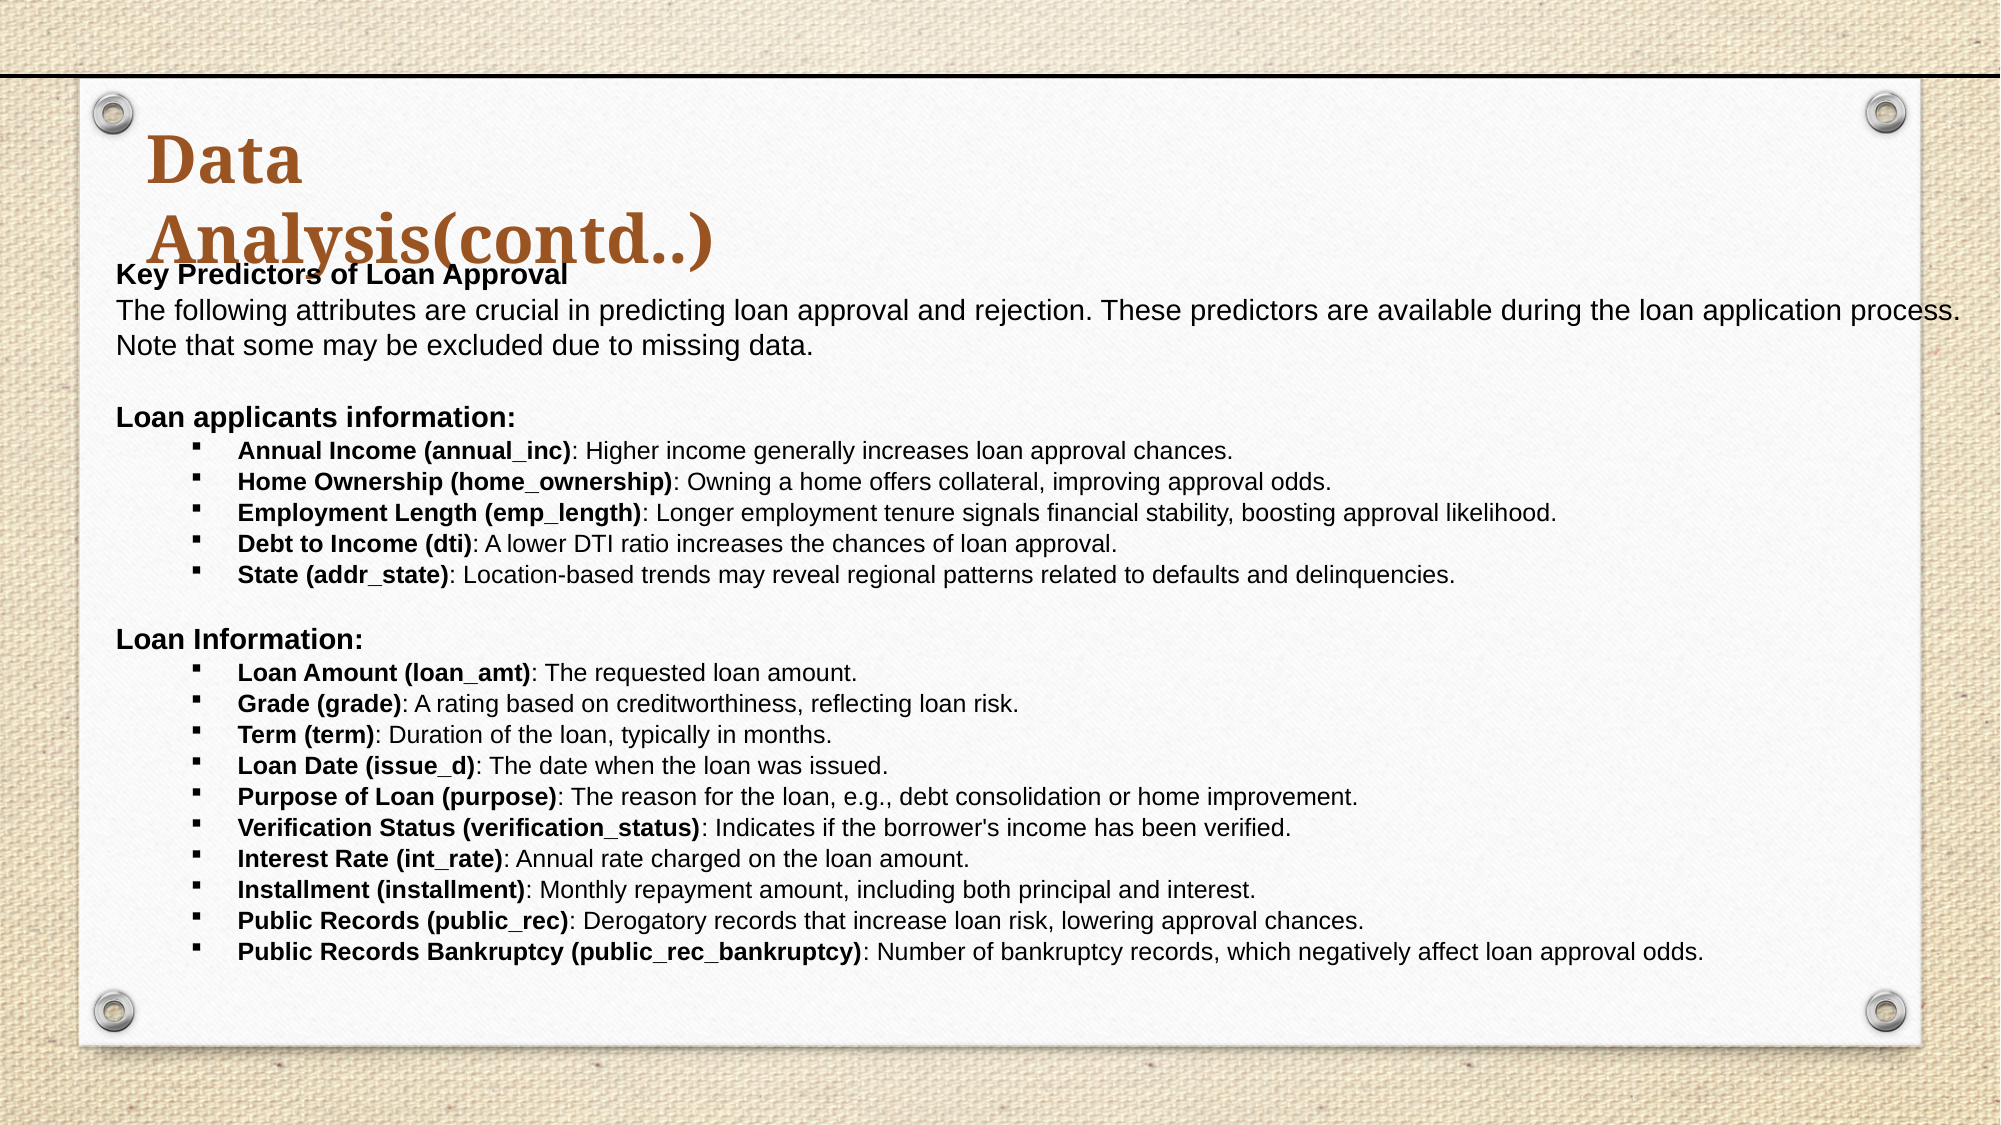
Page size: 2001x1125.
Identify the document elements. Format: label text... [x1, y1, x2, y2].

text_box [0, 74, 2000, 78]
text_box Key Predictors of Loan Approval The following attributes are crucial in predicting loan approval and rejection. These predictors are available during the loan application process. Note that some may be excluded due to missing data. Loan applicants information: Annual Income (annual_inc): Higher income generally increases loan approval chances. Home Ownership (home_ownership): Owning a home offers collateral, improving approval odds. Employment Length (emp_length): Longer employment tenure signals financial stability, boosting approval likelihood. Debt to Income (dti): A lower DTI ratio increases the chances of loan approval. State (addr_state): Location-based trends may reveal regional patterns related to defaults and delinquencies. Loan Information: Loan Amount (loan_amt): The requested loan amount. Grade (grade): A rating based on creditworthiness, reflecting loan risk. Term (term): Duration of the loan, typically in months. Loan Date (issue_d): The date when the loan was issued. Purpose of Loan (purpose): The reason for the loan, e.g., debt consolidation or home improvement. Verification Status (verification_status): Indicates if the borrower's income has been verified. Interest Rate (int_rate): Annual rate charged on the loan amount. Installment (installment): Monthly repayment amount, including both principal and interest. Public Records (public_rec): Derogatory records that increase loan risk, lowering approval chances. Public Records Bankruptcy (public_rec_bankruptcy): Number of bankruptcy records, which negatively affect loan approval odds. [100, 247, 1981, 1009]
picture [0, 0, 2001, 1125]
text_box Data Analysis(contd..) [131, 109, 801, 247]
